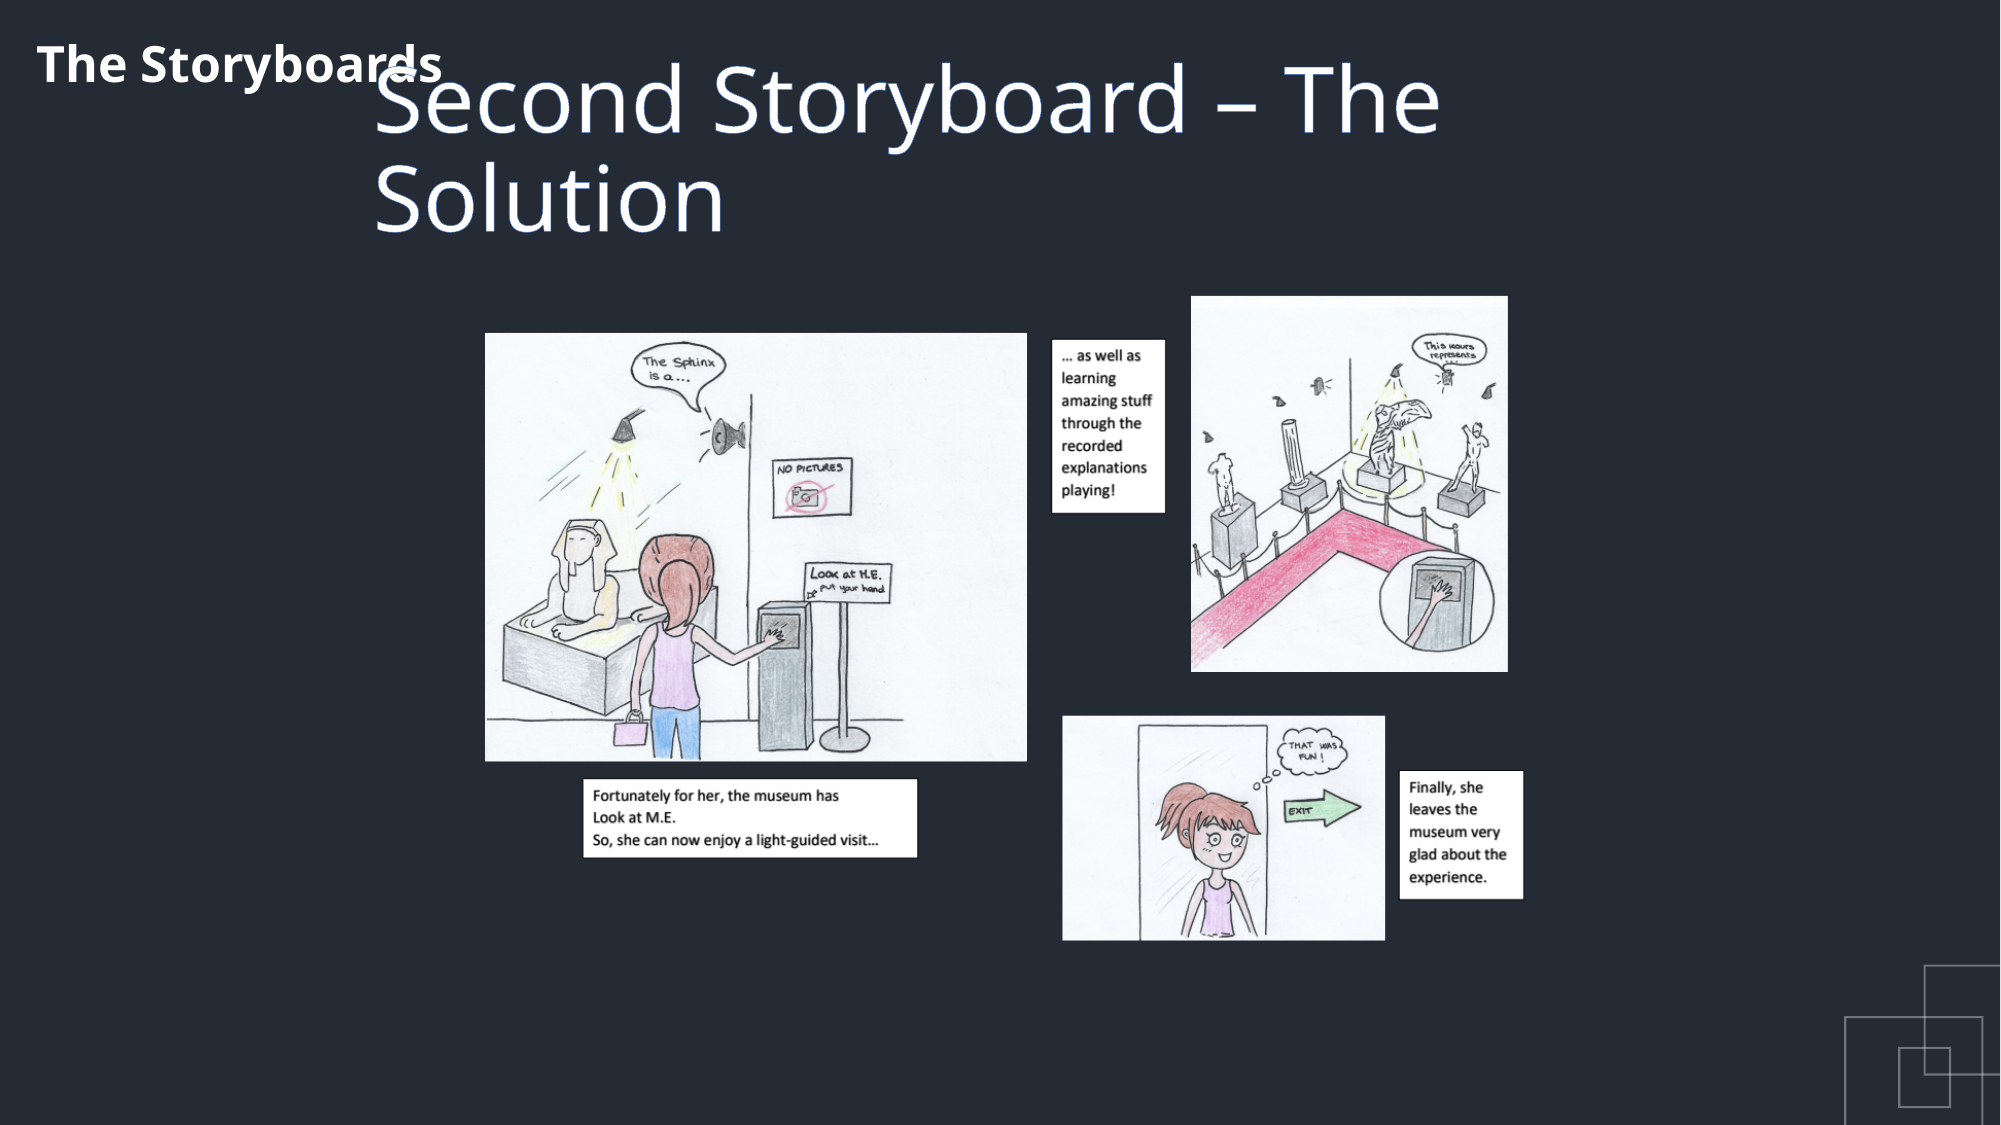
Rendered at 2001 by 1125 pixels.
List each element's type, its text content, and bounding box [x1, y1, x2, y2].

text_box The Storyboards [21, 25, 541, 101]
picture [0, 0, 2001, 1125]
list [423, 203, 1577, 1019]
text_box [1845, 965, 2000, 1125]
title Second Storyboard – The Solution [357, 100, 1643, 204]
